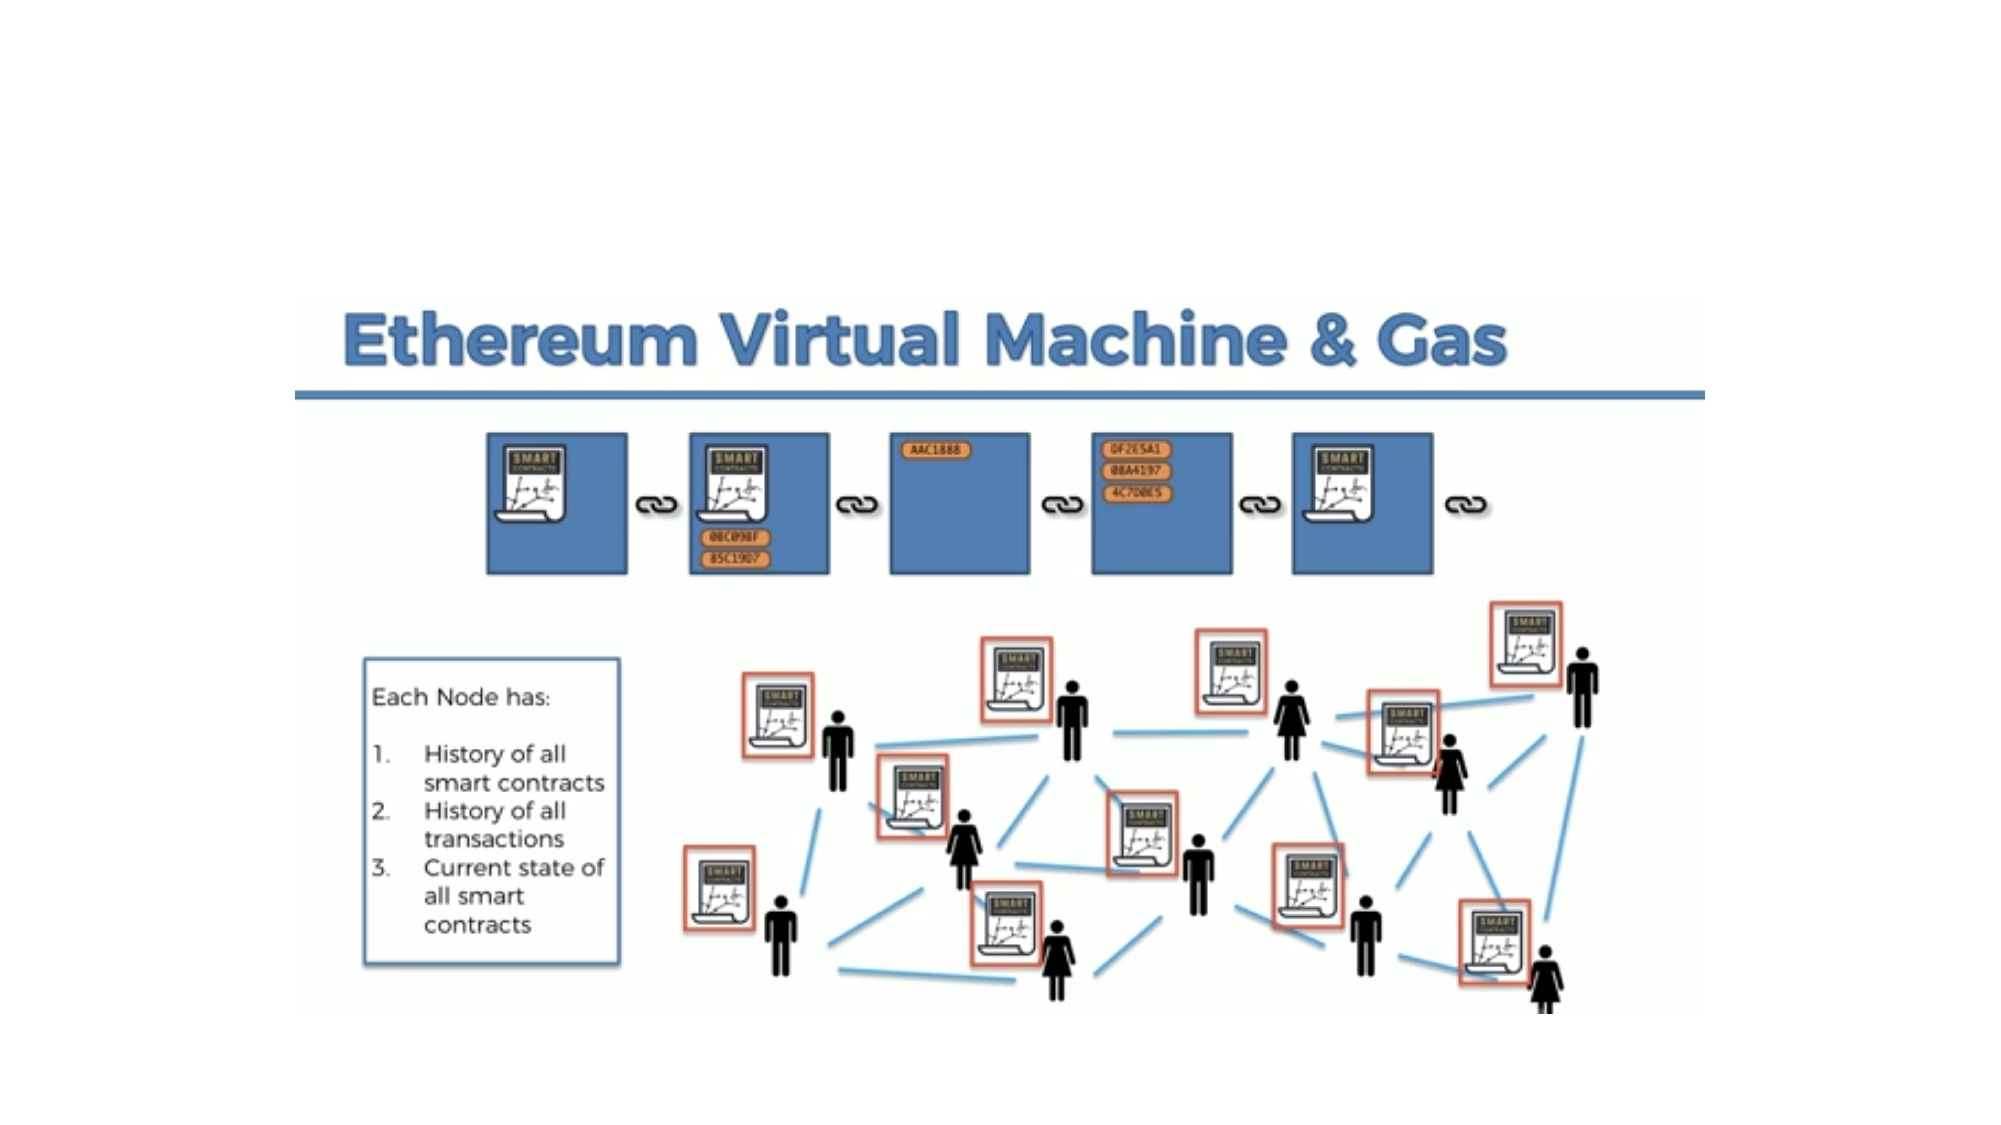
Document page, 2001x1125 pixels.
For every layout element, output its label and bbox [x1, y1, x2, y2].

list [294, 299, 1705, 1014]
